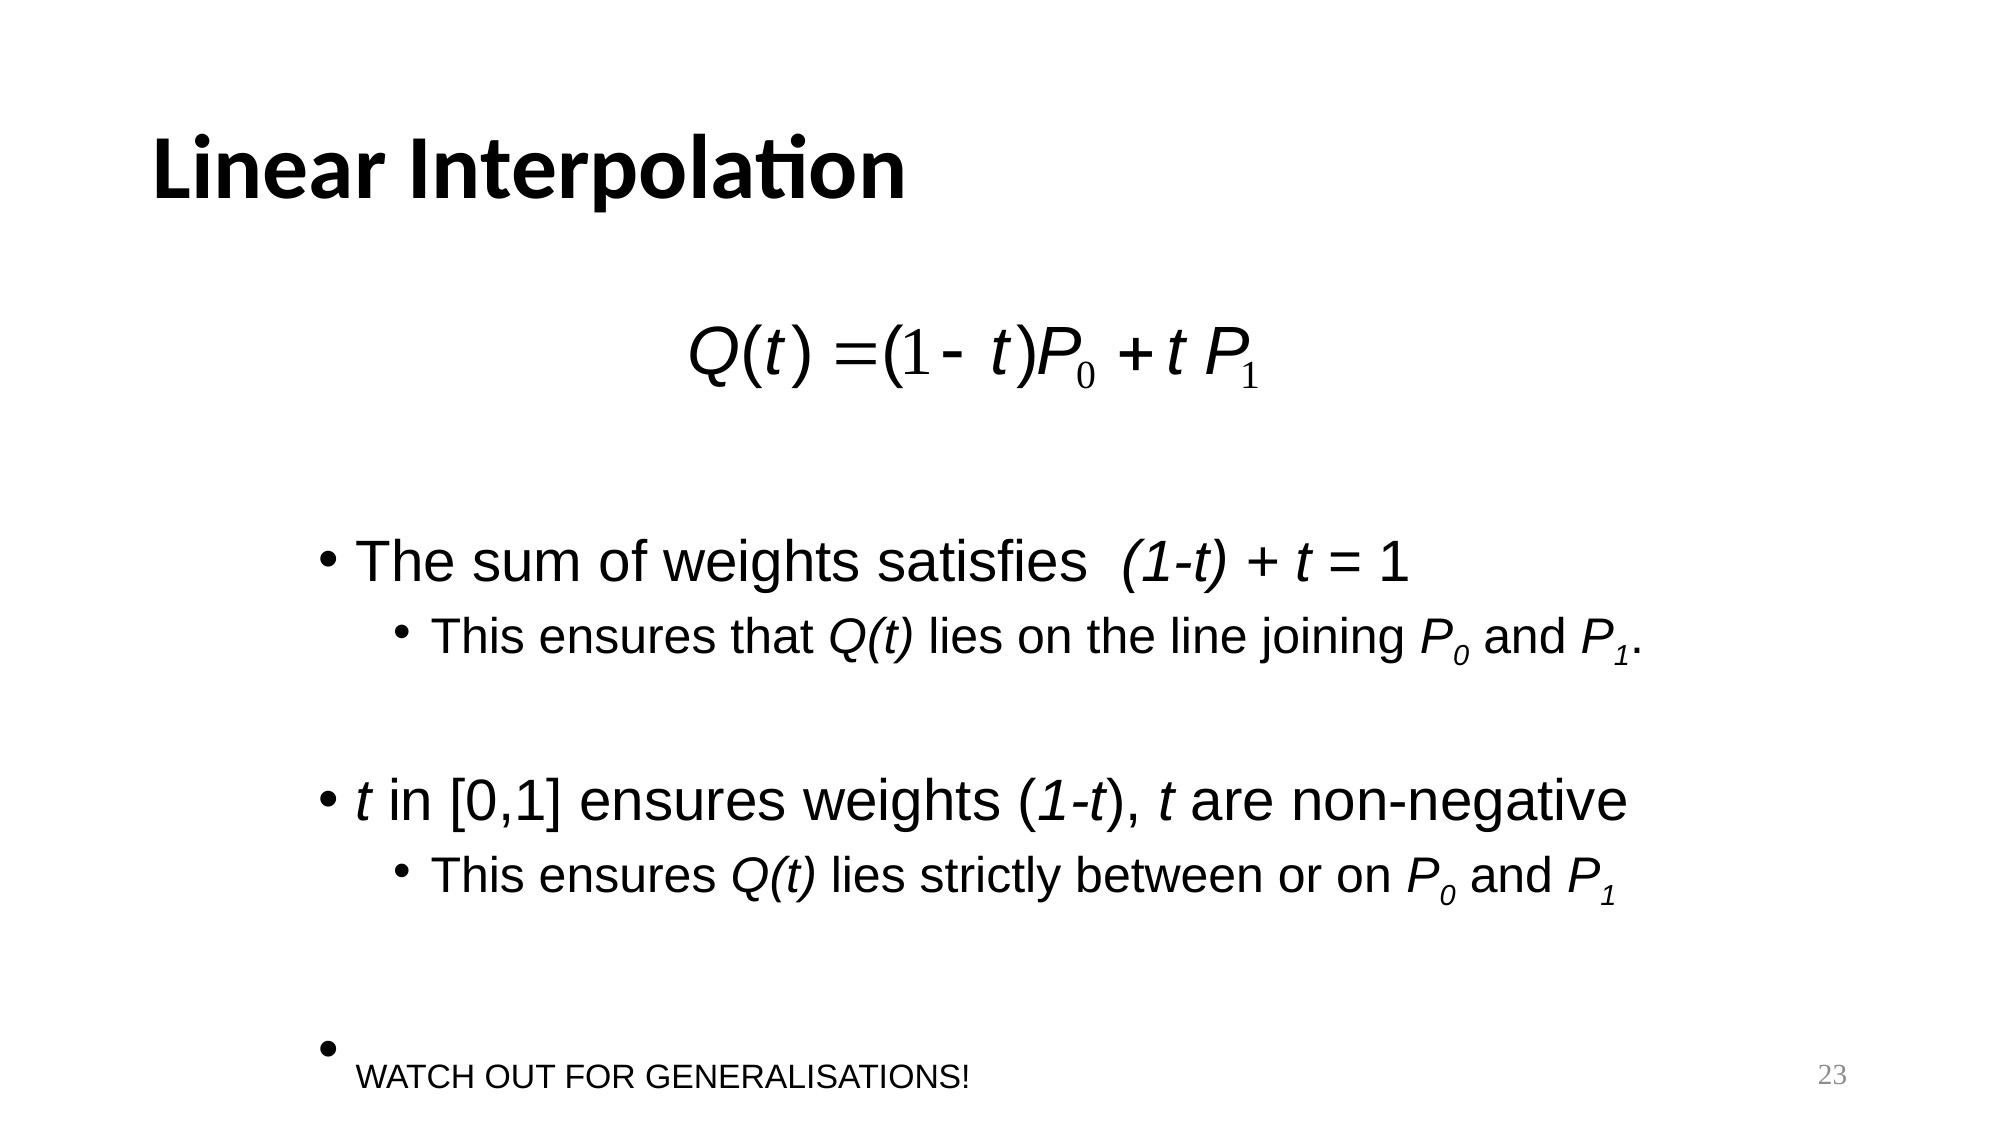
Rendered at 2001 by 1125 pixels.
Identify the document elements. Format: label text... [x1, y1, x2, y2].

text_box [682, 306, 1268, 403]
slide_number 23 [1412, 1042, 1863, 1103]
title Linear Interpolation [137, 59, 1863, 278]
text_box [362, 988, 1638, 1075]
list The sum of weights satisfies (1-t) + t = 1 This ensures that Q(t) lies on the line joining P0 and P1. t in [0,1] ensures weights (1-t), t are non-negative This ensures Q(t) lies strictly between or on P0 and P1 WATCH OUT FOR GENERALISATIONS! [303, 432, 1709, 988]
